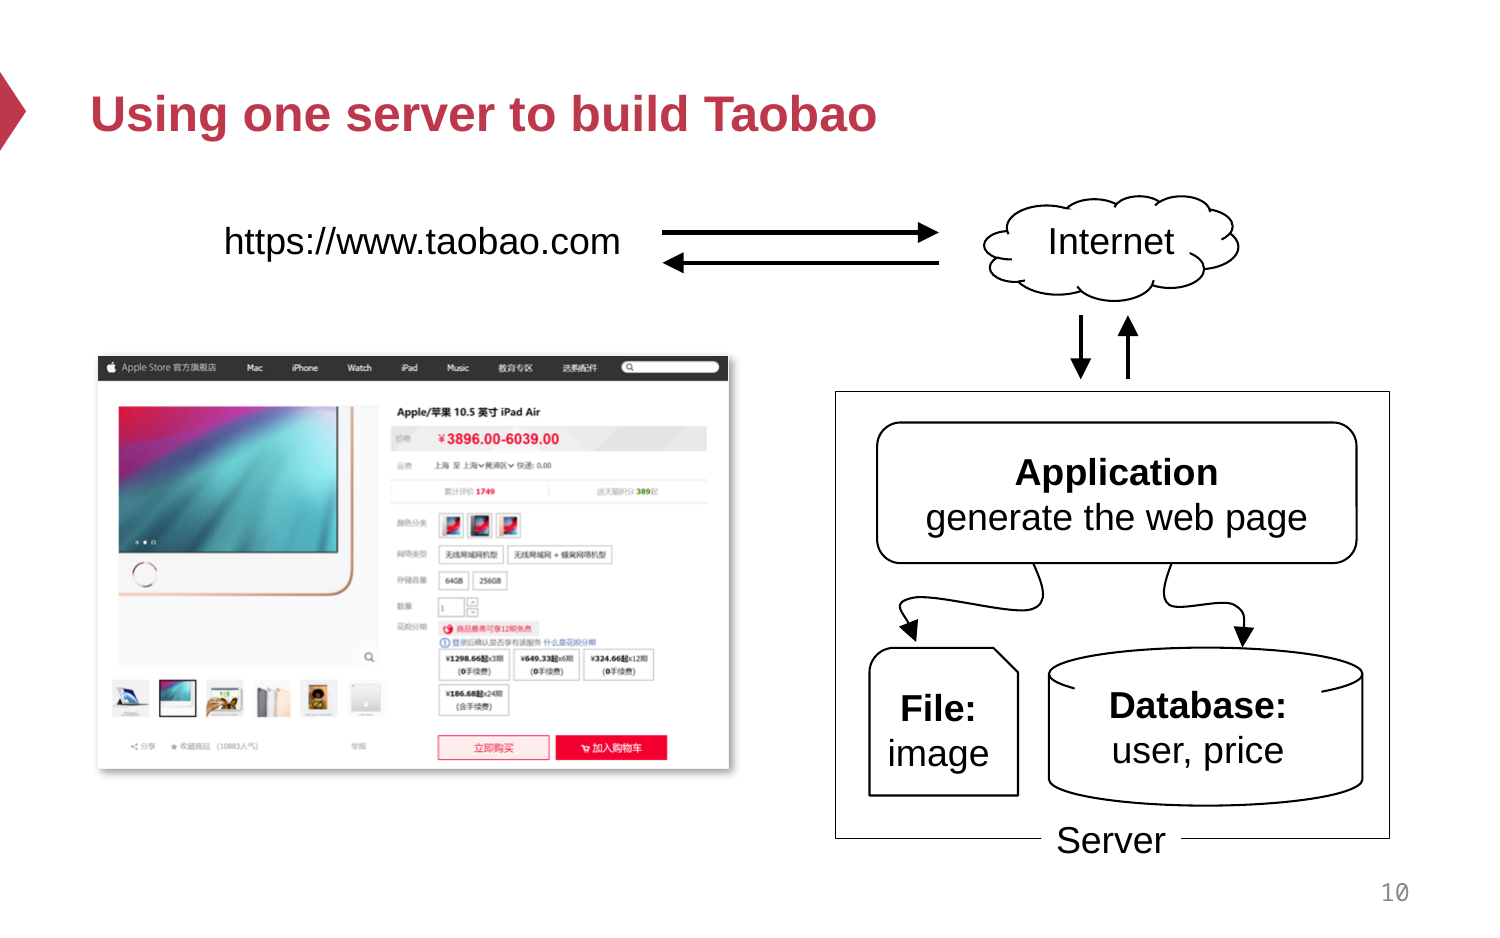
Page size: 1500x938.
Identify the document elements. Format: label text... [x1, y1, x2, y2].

text_box https://www.taobao.com [208, 209, 637, 270]
title Using one server to build Taobao [75, 37, 1425, 186]
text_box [834, 390, 1390, 870]
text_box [984, 195, 1239, 301]
picture [96, 355, 729, 769]
slide_number 10 [1074, 868, 1425, 919]
